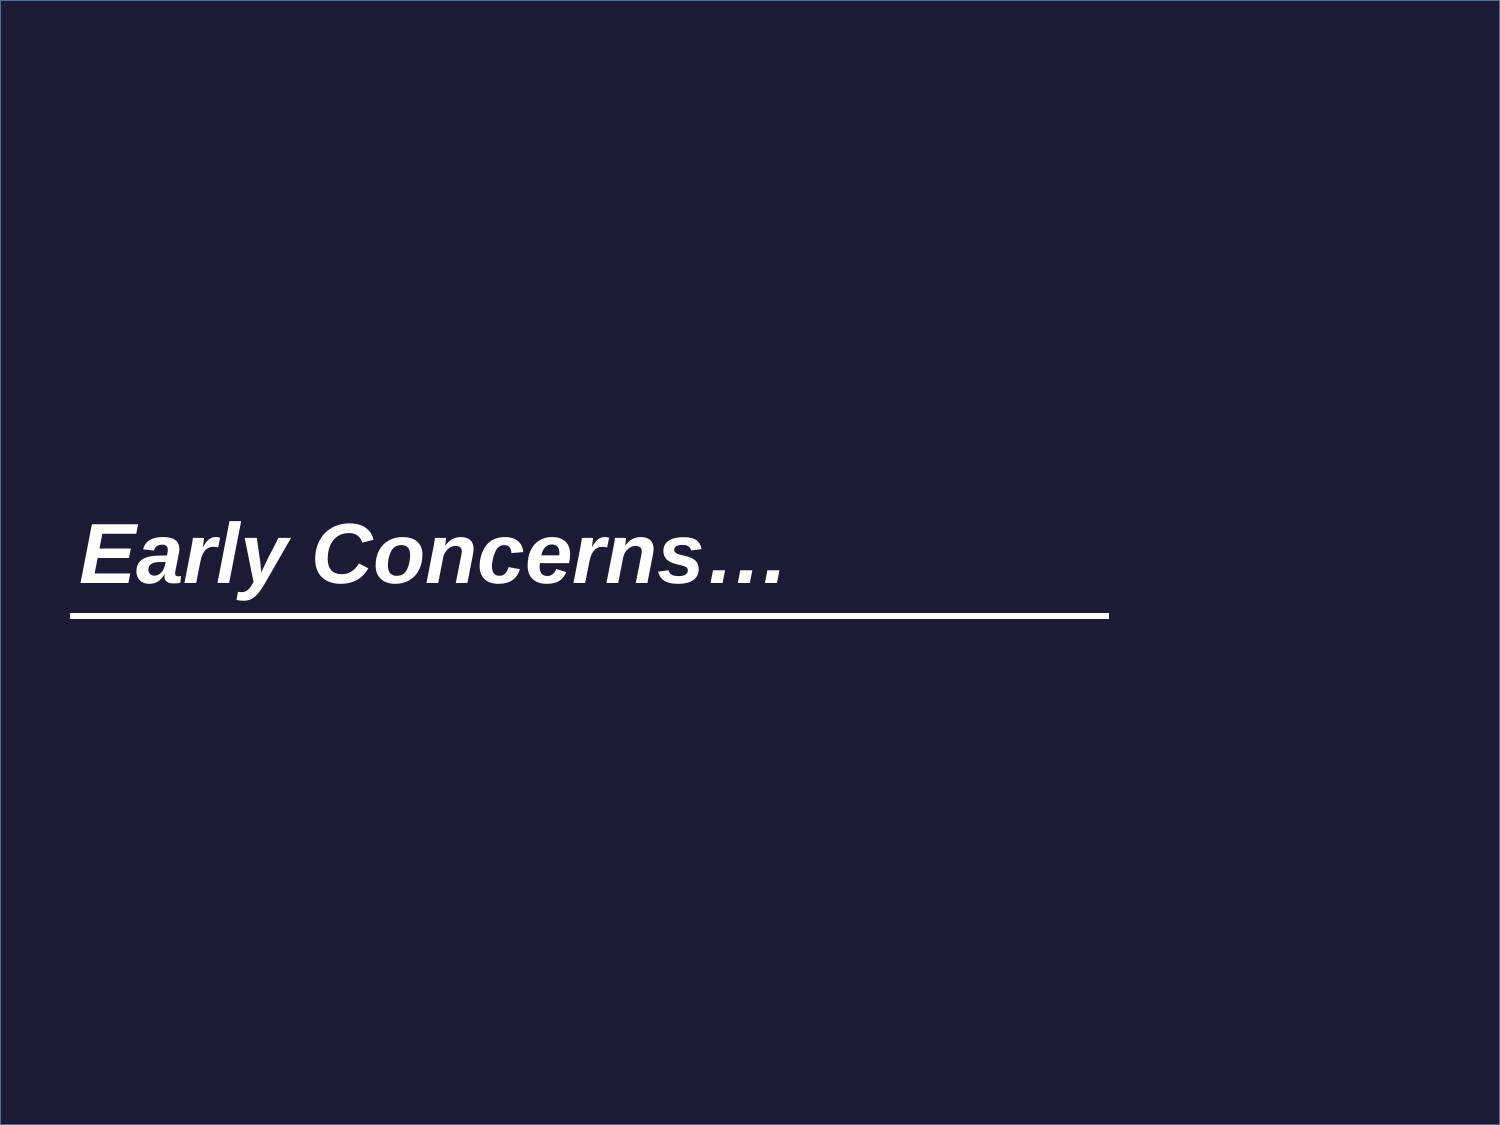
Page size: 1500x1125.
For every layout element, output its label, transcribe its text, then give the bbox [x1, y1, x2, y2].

title Early Concerns… [64, 484, 1415, 628]
